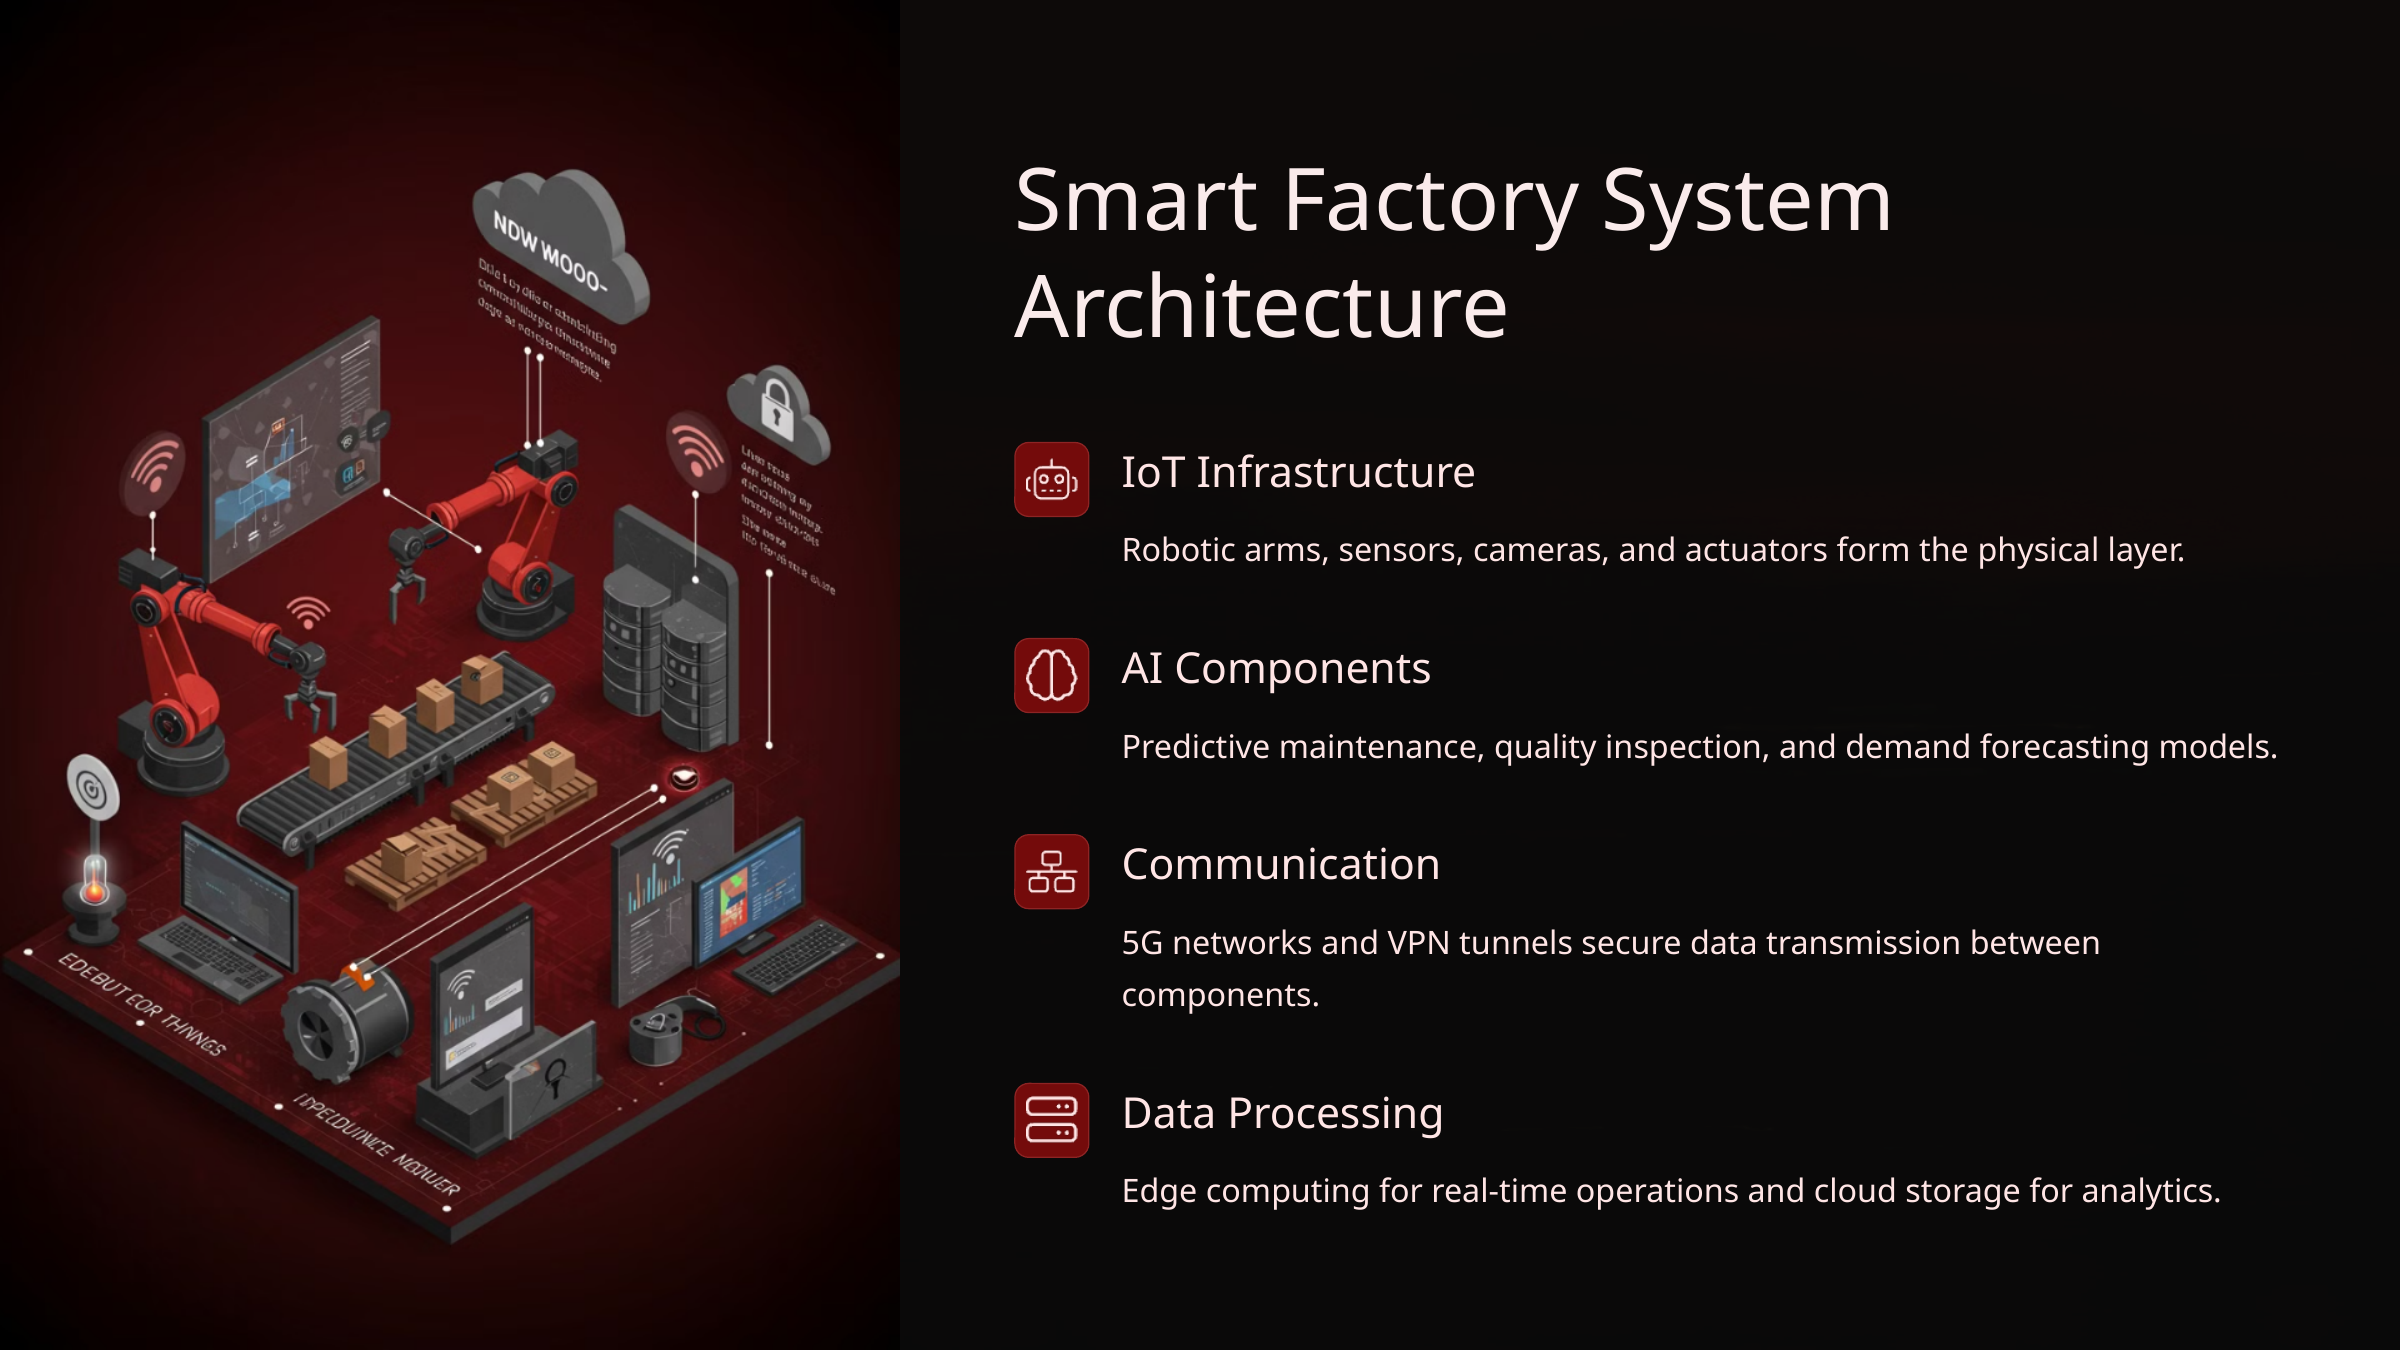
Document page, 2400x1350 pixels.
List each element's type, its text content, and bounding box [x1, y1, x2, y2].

picture [1025, 839, 1078, 905]
text_box IoT Infrastructure [1121, 442, 1603, 497]
text_box 5G networks and VPN tunnels secure data transmission between components. [1121, 908, 2285, 1014]
picture [1025, 643, 1078, 708]
text_box Predictive maintenance, quality inspection, and demand forecasting models. [1121, 712, 2285, 765]
text_box Edge computing for real-time operations and cloud storage for analytics. [1121, 1157, 2285, 1210]
picture [1025, 447, 1078, 512]
text_box [1014, 834, 1089, 909]
picture [1025, 1087, 1078, 1153]
text_box [1014, 1083, 1089, 1158]
text_box Robotic arms, sensors, cameras, and actuators form the physical layer. [1121, 516, 2285, 569]
text_box [1014, 638, 1089, 713]
text_box [1014, 442, 1089, 517]
text_box Data Processing [1121, 1083, 1555, 1138]
text_box Communication [1121, 834, 1555, 889]
text_box AI Components [1121, 638, 1555, 693]
picture [0, 0, 900, 1350]
text_box Smart Factory System Architecture [1014, 140, 2285, 357]
